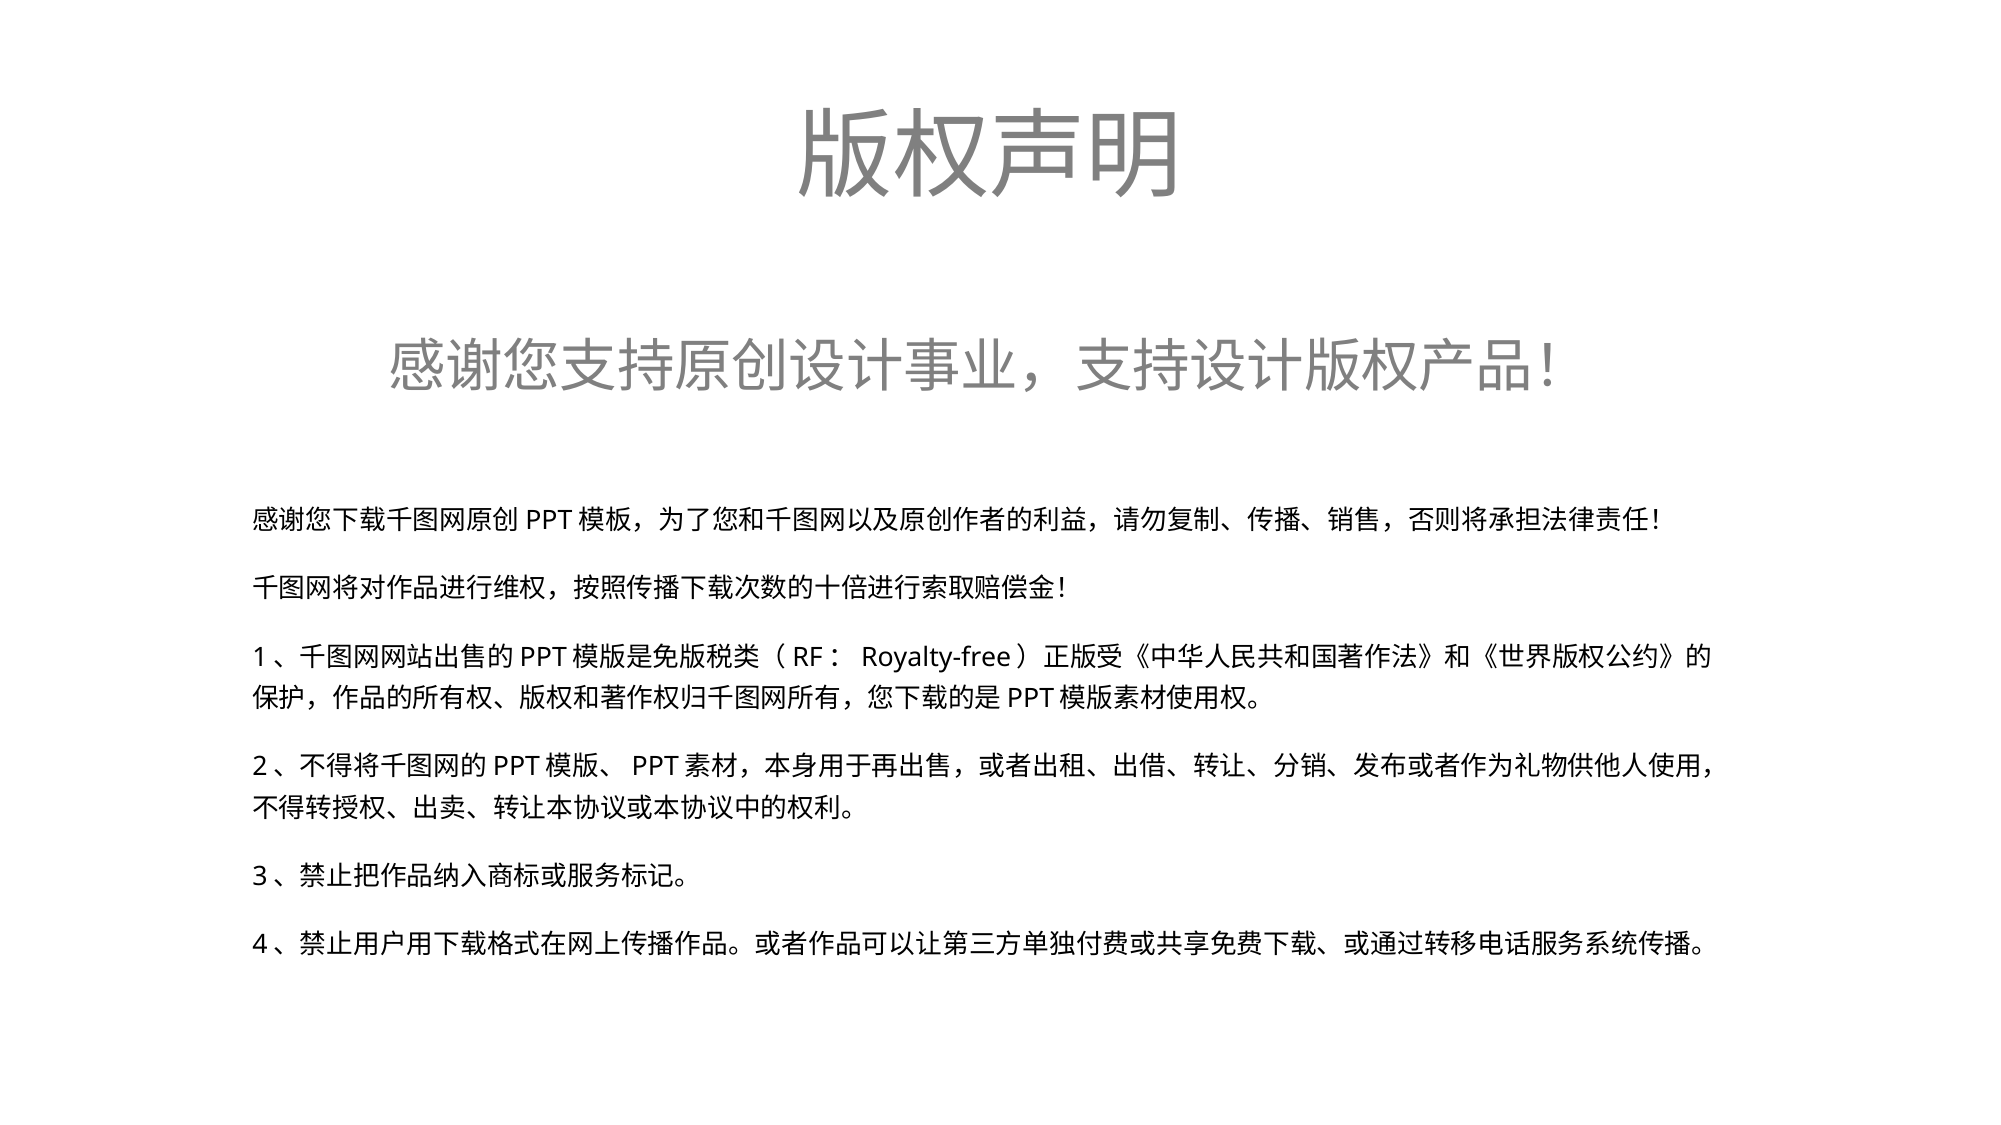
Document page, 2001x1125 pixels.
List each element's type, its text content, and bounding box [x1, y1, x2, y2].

list 版权声明 感谢您支持原创设计事业，支持设计版权产品！ 感谢您下载千图网原创PPT模板，为了您和千图网以及原创作者的利益，请勿复制、传播、销售，否则将承担法律责任！ 千图网将对作品进行维权，按照传播下载次数的十倍进行索取赔偿金！ 1、千图网网站出售的PPT模版是免版税类（RF：Royalty-free）正版受《中华人民共和国著作法》和《世界版权公约》的保护，作品的所有权、版权和著作权归千图网所有，您下载的是PPT模版素材使用权。 2、不得将千图网的PPT模版、PPT素材，本身用于再出售，或者出租、出借、转让、分销、发布或者作为礼物供他人使用，不得转授权、出卖、转让本协议或本协议中的权利。 3、禁止把作品纳入商标或服务标记。 4、禁止用户用下载格式在网上传播作品。或者作品可以让第三方单独付费或共享免费下载、或通过转移电话服务系统传播。 [252, 59, 1727, 968]
